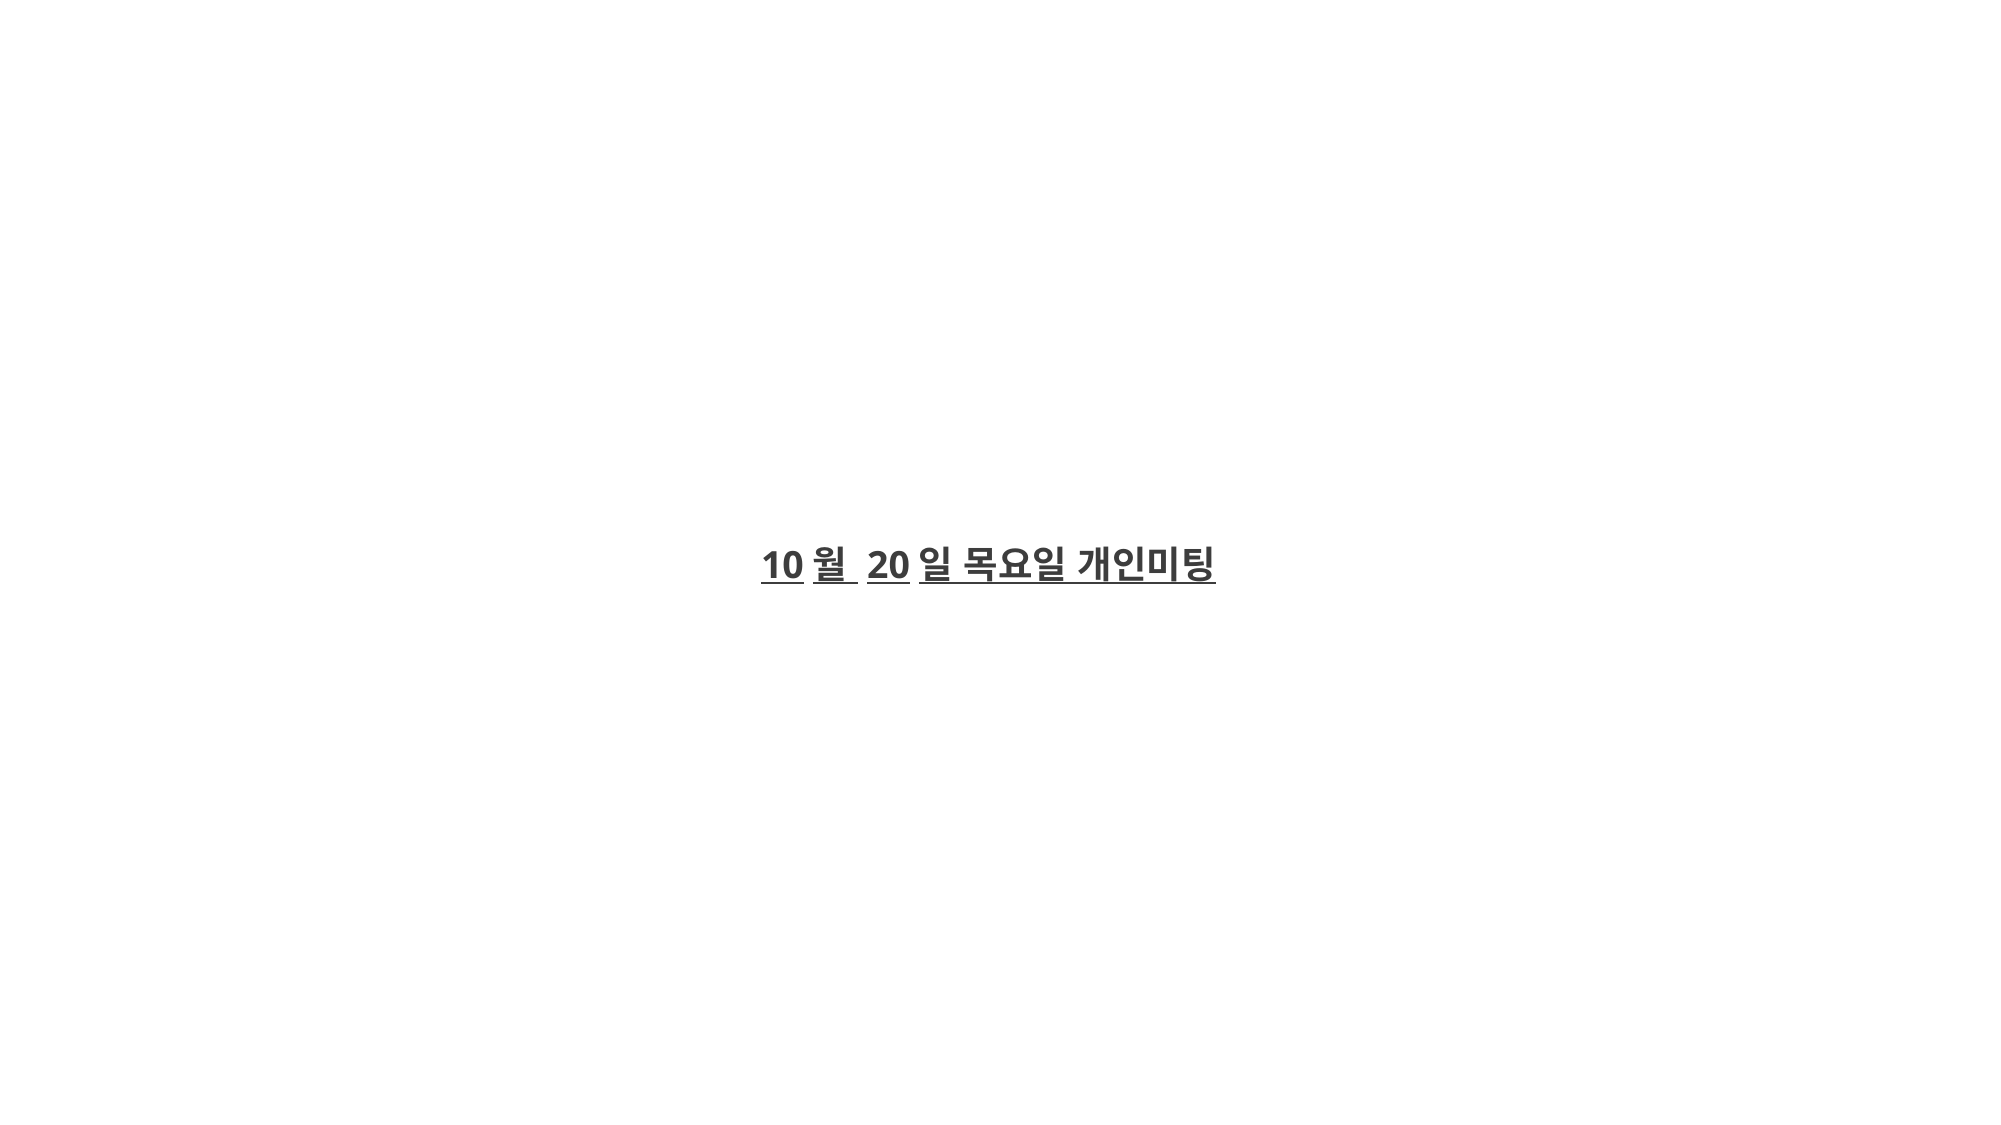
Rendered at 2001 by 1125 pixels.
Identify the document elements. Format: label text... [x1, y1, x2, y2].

text_box 10월 20일 목요일 개인미팅 [746, 511, 1331, 594]
